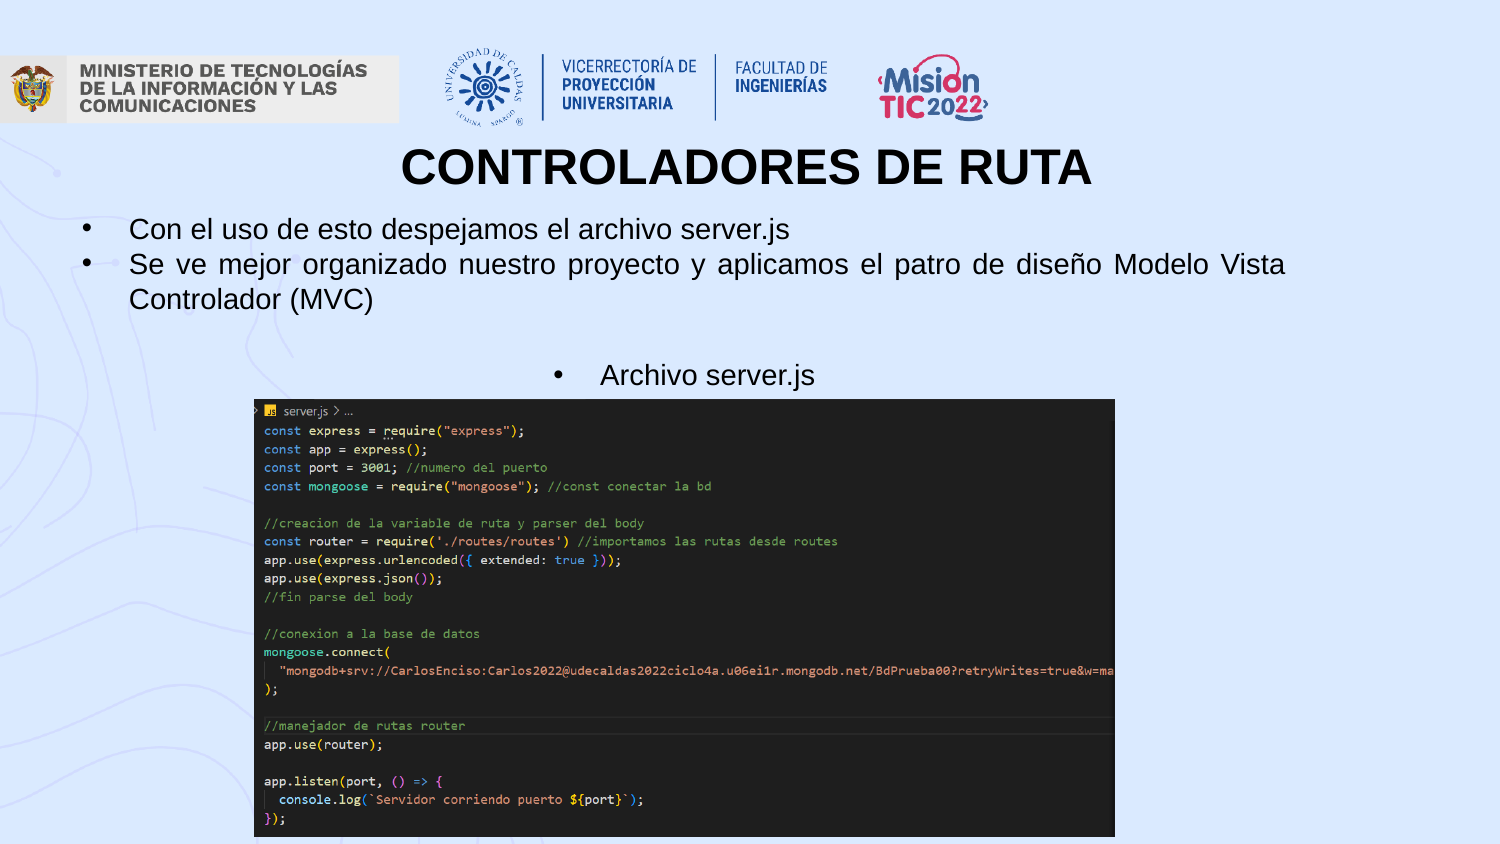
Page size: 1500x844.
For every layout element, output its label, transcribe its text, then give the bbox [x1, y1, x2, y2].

text_box Con el uso de esto despejamos el archivo server.js Se ve mejor organizado nuestro proyecto y aplicamos el patro de diseño Modelo Vista Controlador (MVC) [67, 202, 1302, 323]
text_box Archivo server.js [447, 349, 922, 398]
picture [0, 0, 1500, 844]
text_box CONTROLADORES DE RUTA [198, 127, 1296, 202]
